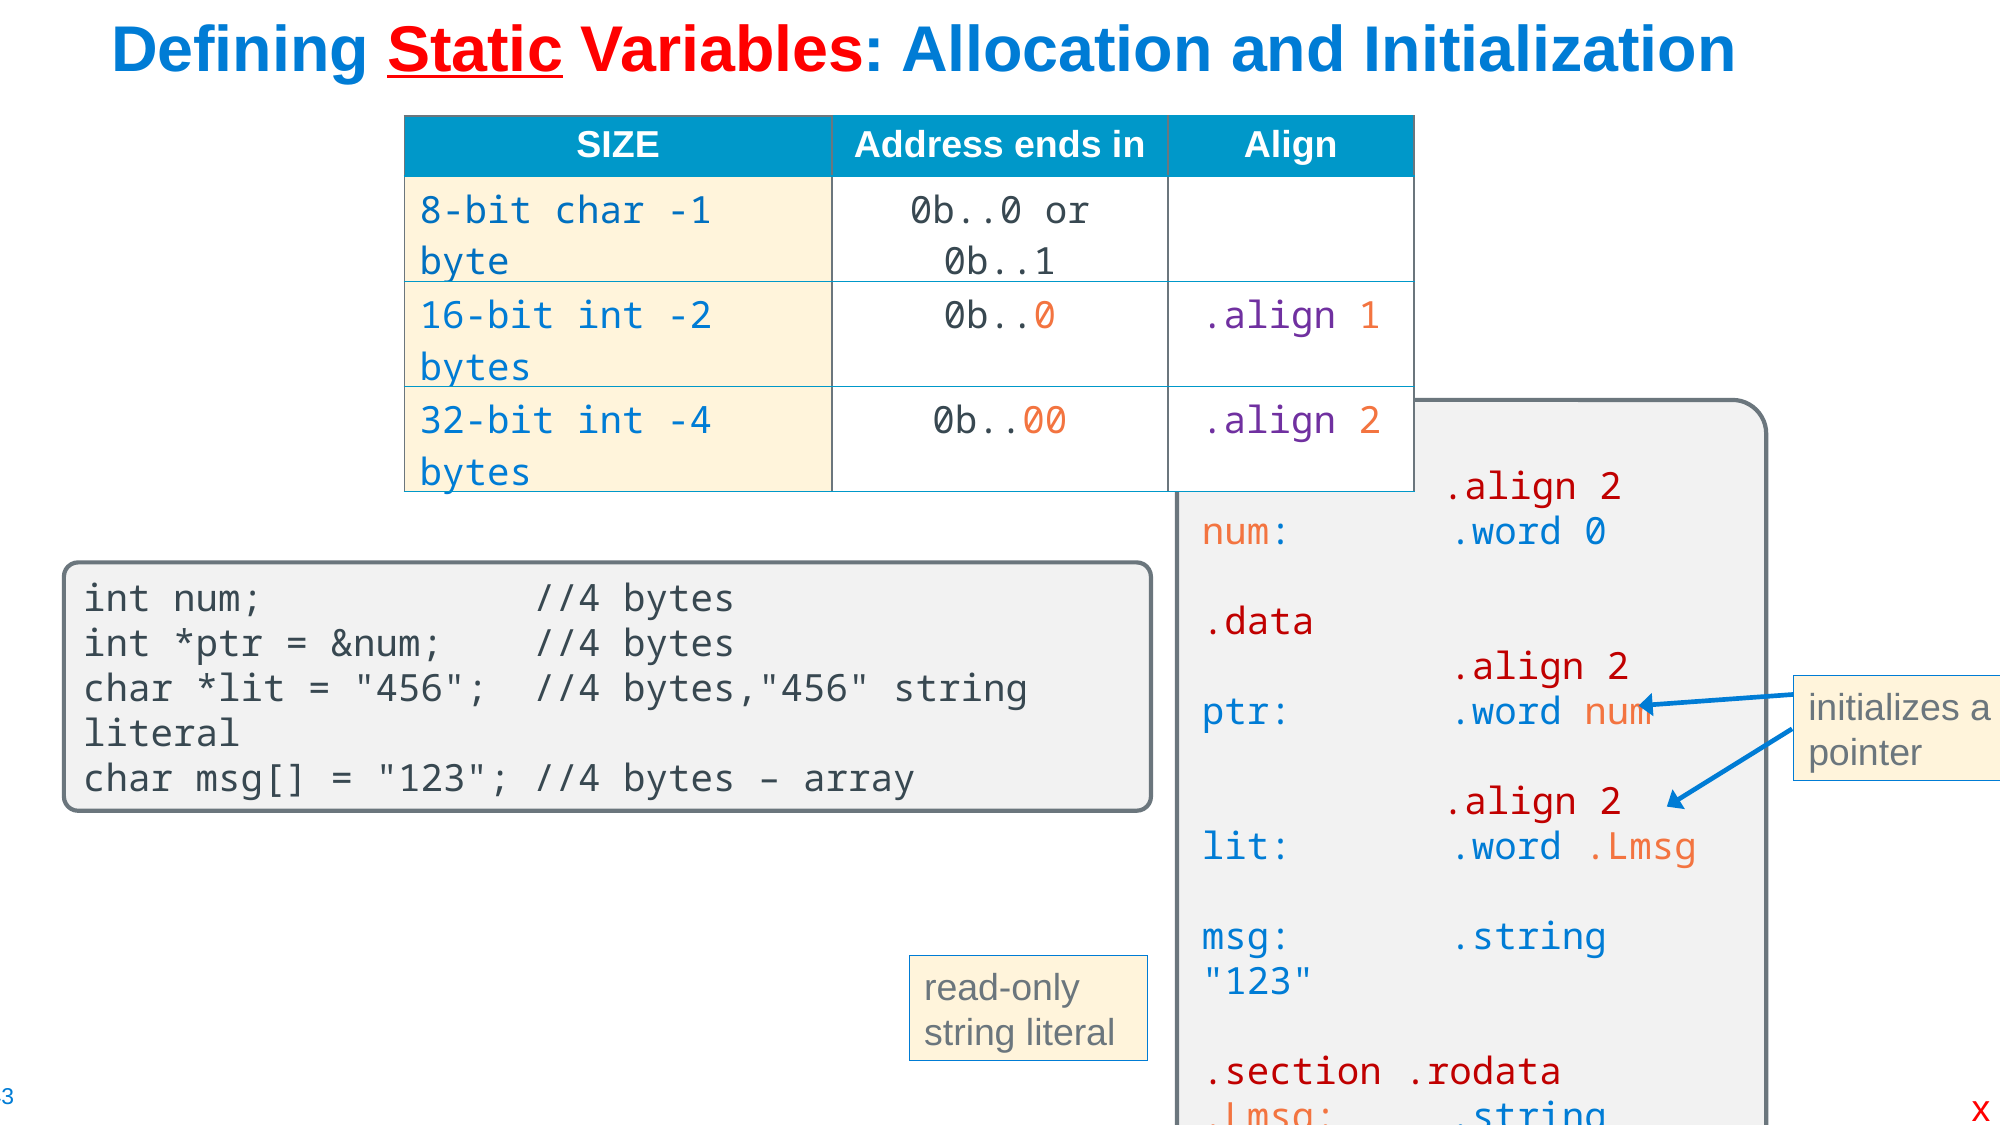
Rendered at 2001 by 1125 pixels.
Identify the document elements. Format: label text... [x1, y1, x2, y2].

table_cell 0b..0 [833, 282, 1167, 386]
table_header Align [1169, 117, 1413, 175]
table_cell 0b..0 or 0b..1 [833, 177, 1167, 281]
table_header SIZE [405, 117, 831, 175]
text_box read-only string literal [909, 955, 1148, 1061]
table_header Address ends in [833, 117, 1167, 175]
table_cell 16-bit int -2 bytes [405, 282, 831, 386]
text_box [1638, 675, 2000, 807]
table_cell 32-bit int -4 bytes [405, 387, 831, 491]
text_box x [1956, 1076, 2000, 1125]
table_cell 8-bit char -1 byte [405, 177, 831, 281]
table_cell .align 2 [1169, 387, 1413, 491]
text_box int num; //4 bytes int *ptr = &num; //4 bytes char *lit = "456"; //4 bytes,"456" string literal char msg[] = "123"; //4 bytes – array [63, 562, 1151, 811]
table_cell .align 1 [1169, 282, 1413, 386]
table_cell 0b..00 [833, 387, 1167, 491]
title Defining Static Variables: Allocation and Initialization [96, 21, 1950, 92]
text_box .bss .align 2 num: .word 0 .data .align 2 ptr: .word num .align 2 lit: .word .Lmsg msg: .string "123" .section .rodata .Lmsg: .string "456" [1176, 399, 1767, 1125]
table_cell [1169, 177, 1413, 281]
